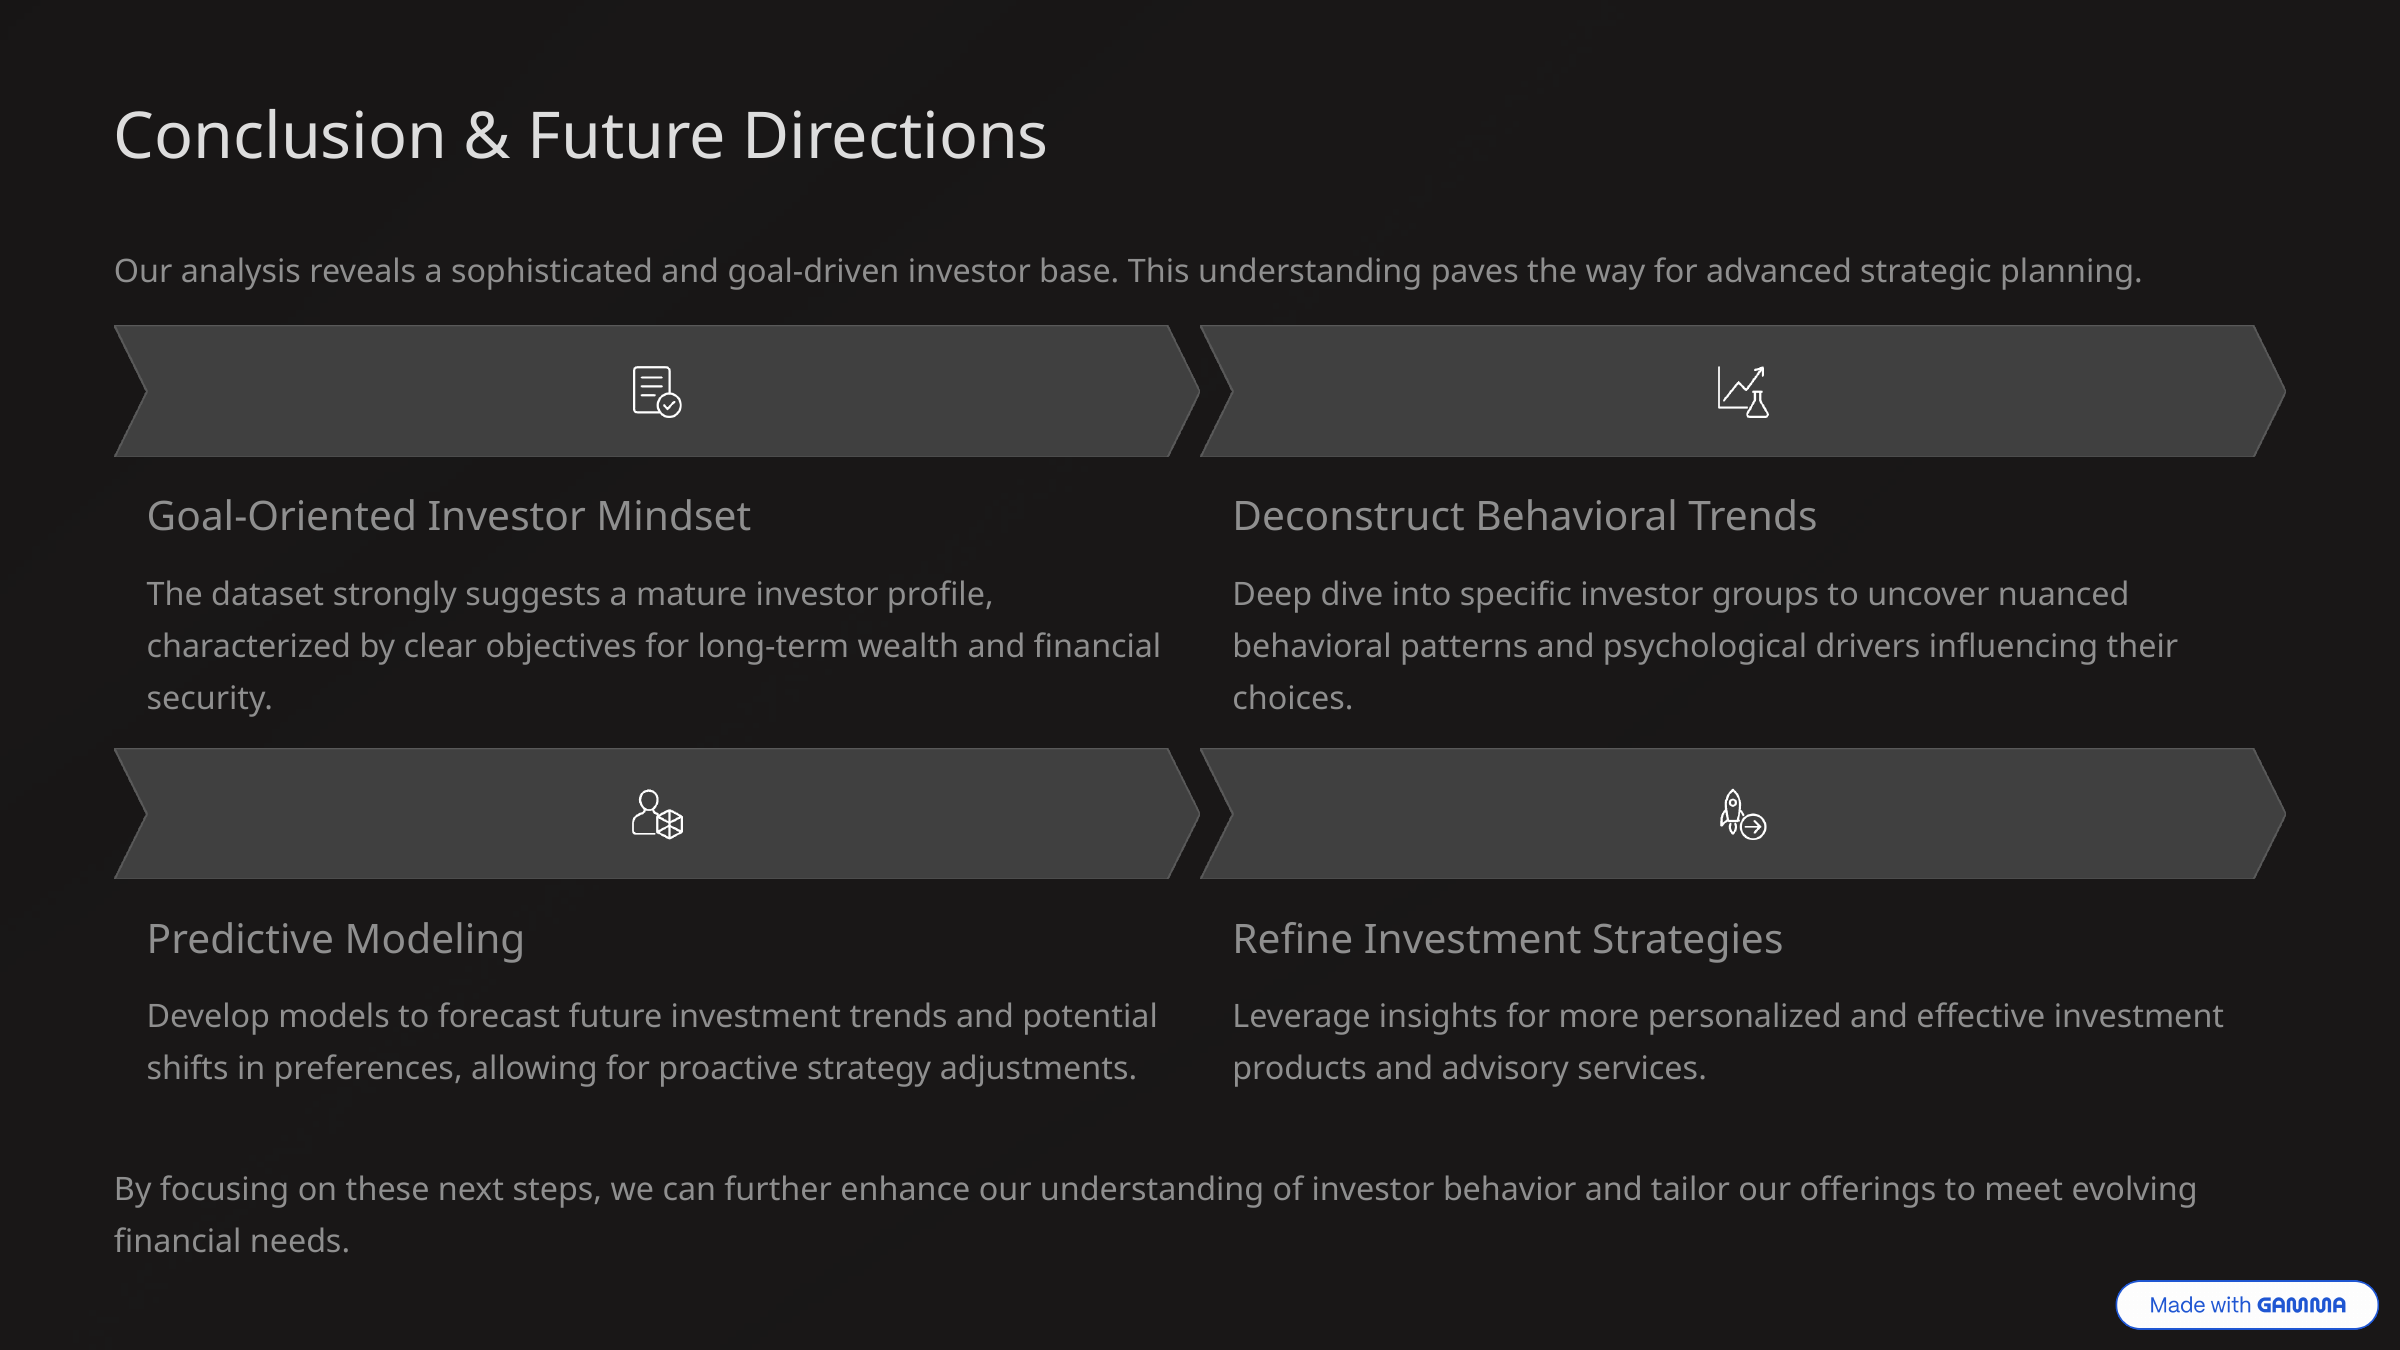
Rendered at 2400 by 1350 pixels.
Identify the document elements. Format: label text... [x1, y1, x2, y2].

text_box Our analysis reveals a sophisticated and goal-driven investor base. This understanding paves the way for advanced strategic planning. [114, 237, 2286, 290]
text_box By focusing on these next steps, we can further enhance our understanding of investor behavior and tailor our offerings to meet evolving financial needs. [114, 1155, 2286, 1260]
text_box Develop models to forecast future investment trends and potential shifts in preferences, allowing for proactive strategy adjustments. [146, 981, 1168, 1086]
text_box Deconstruct Behavioral Trends [1232, 488, 1841, 540]
picture [114, 325, 2286, 457]
text_box Conclusion & Future Directions [113, 90, 1090, 172]
text_box Predictive Modeling [146, 911, 554, 963]
text_box Leverage insights for more personalized and effective investment products and advisory services. [1232, 981, 2254, 1086]
picture [2106, 1271, 2389, 1339]
picture [114, 748, 2286, 879]
text_box The dataset strongly suggests a mature investor profile, characterized by clear objectives for long-term wealth and financial security. [146, 559, 1168, 664]
text_box Refine Investment Strategies [1232, 911, 1800, 963]
text_box Goal-Oriented Investor Mindset [146, 488, 766, 540]
text_box Deep dive into specific investor groups to uncover nuanced behavioral patterns and psychological drivers influencing their choices. [1232, 559, 2254, 716]
